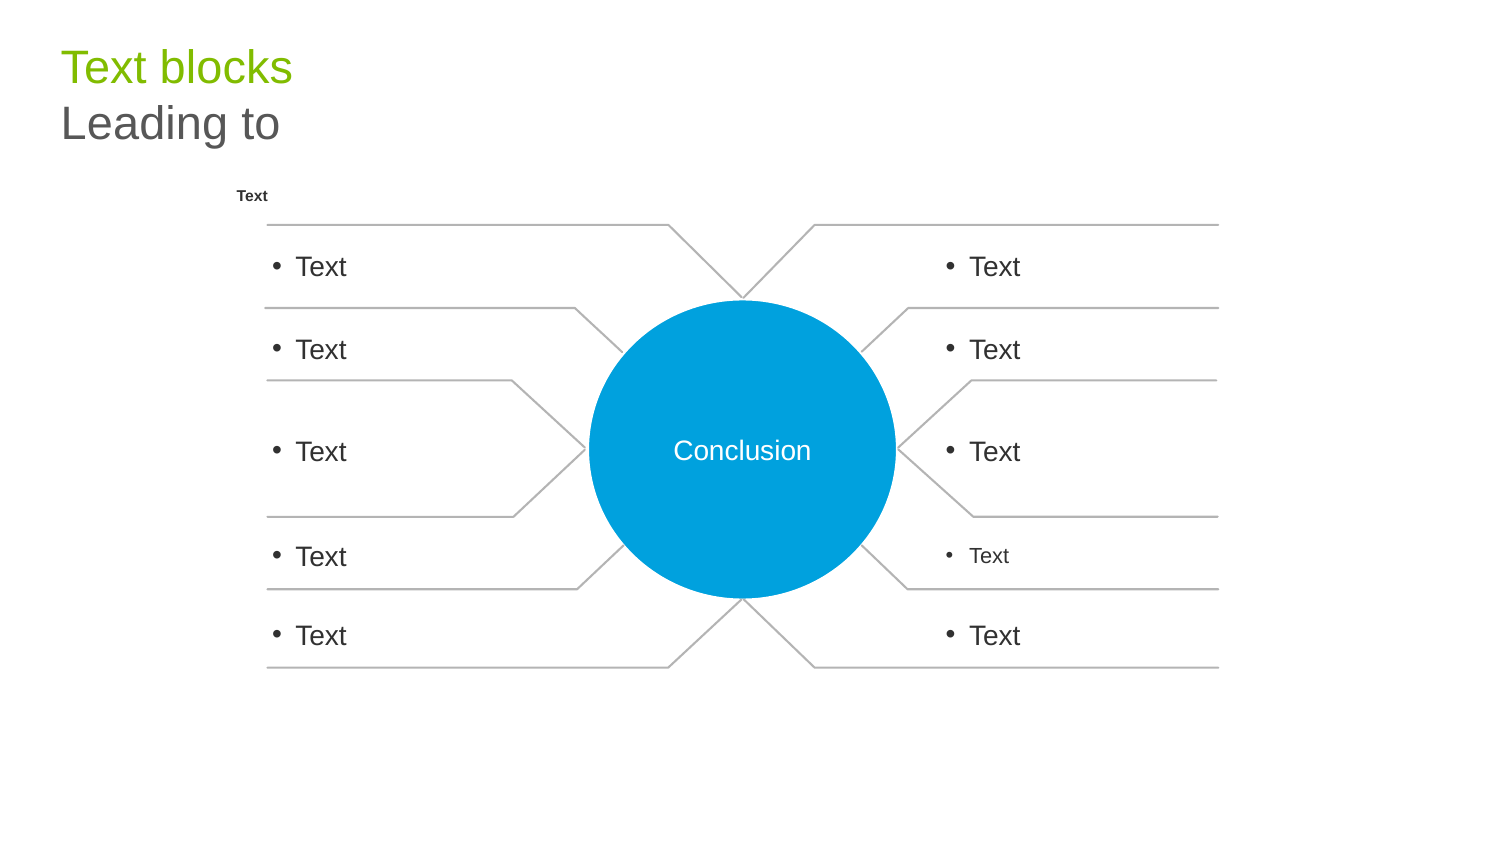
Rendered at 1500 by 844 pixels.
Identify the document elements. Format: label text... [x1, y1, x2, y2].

text_box [267, 545, 624, 590]
text_box [898, 380, 1217, 448]
text_box [267, 224, 742, 298]
text_box [267, 380, 585, 448]
text_box Text [272, 615, 538, 651]
text_box Text [272, 431, 538, 468]
text_box [861, 308, 1219, 352]
text_box Text [945, 540, 1212, 568]
text_box Text [945, 615, 1212, 651]
text_box [267, 449, 585, 517]
text_box Text [236, 185, 269, 205]
text_box [267, 599, 742, 668]
text_box [743, 599, 1219, 668]
text_box Text [272, 328, 538, 365]
text_box Text [945, 246, 1212, 283]
text_box Text [272, 535, 538, 572]
text_box [861, 545, 1219, 590]
title Text blocks Leading to [60, 36, 1437, 95]
text_box [743, 224, 1219, 298]
text_box [265, 308, 623, 353]
text_box Conclusion [588, 299, 897, 600]
text_box Text [945, 431, 1212, 468]
text_box [898, 449, 1218, 517]
text_box Text [945, 328, 1212, 365]
text_box Text [272, 246, 538, 283]
